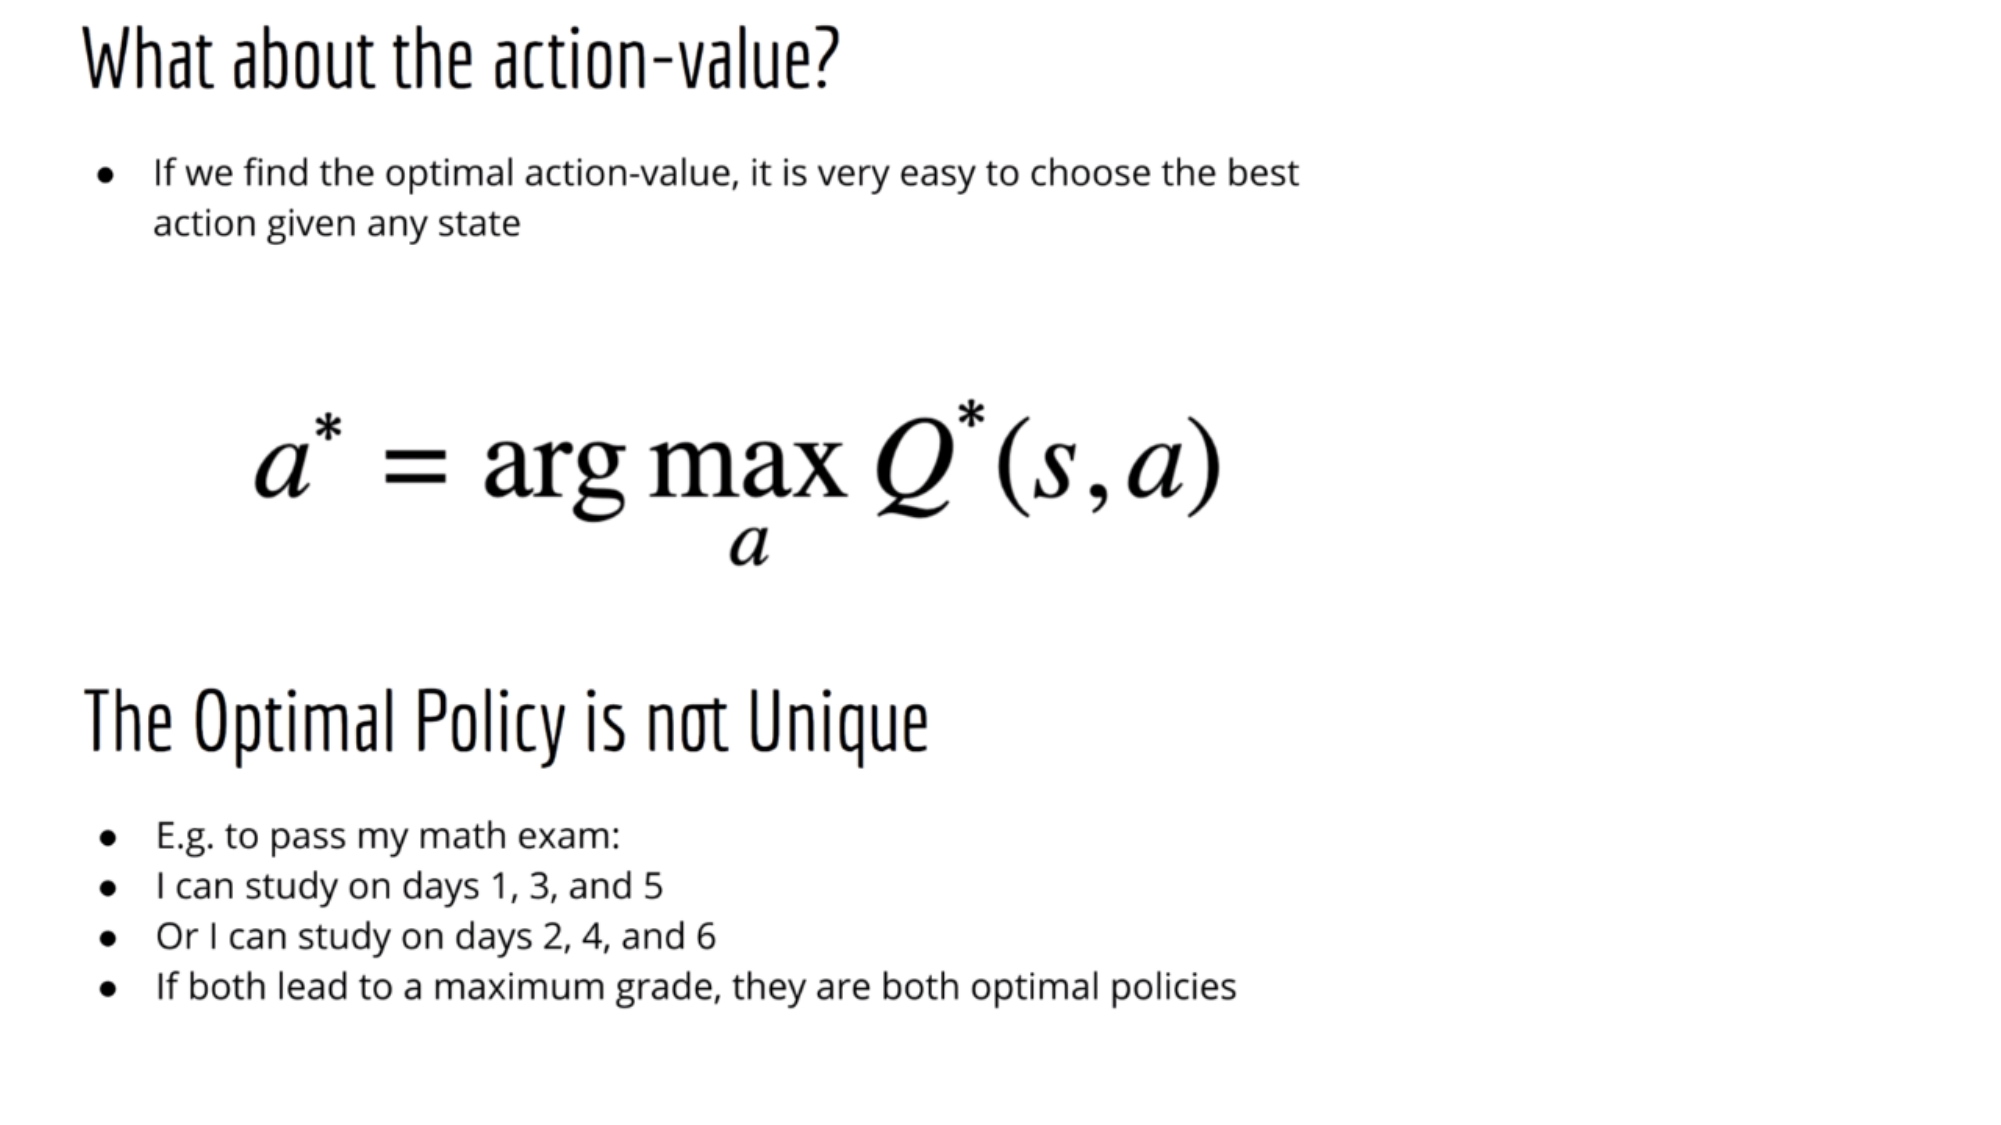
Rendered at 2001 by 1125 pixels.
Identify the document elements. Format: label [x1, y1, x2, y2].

picture [61, 0, 1354, 599]
picture [61, 656, 1273, 1068]
